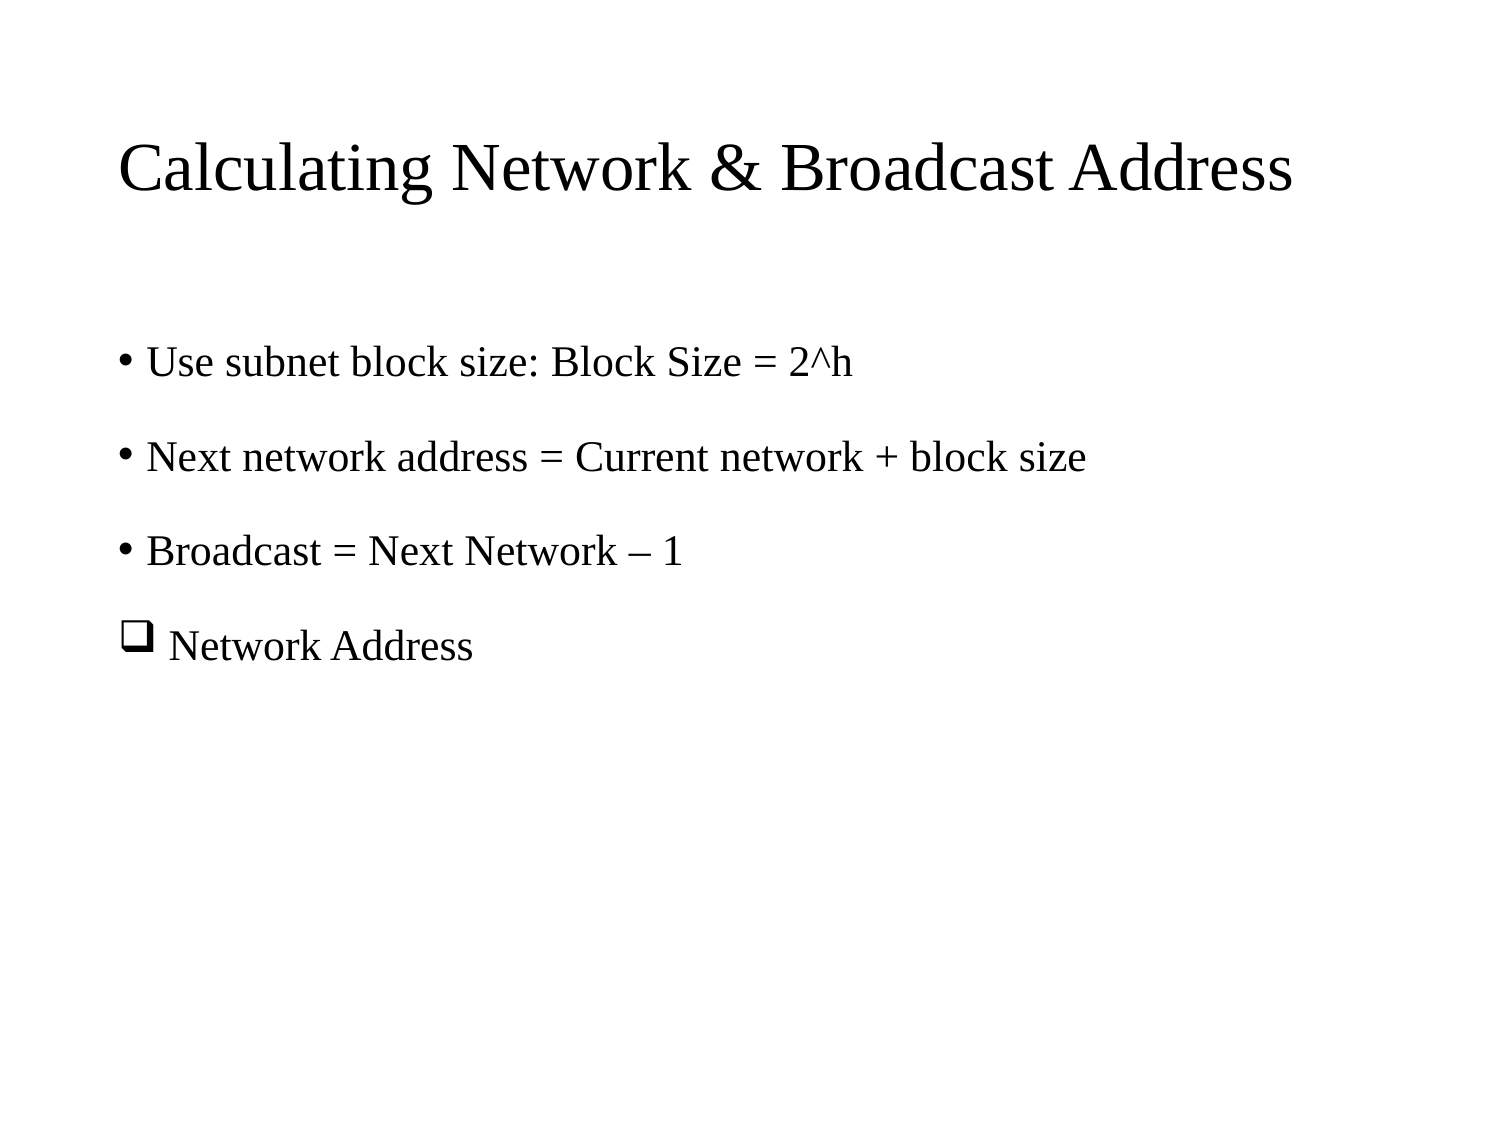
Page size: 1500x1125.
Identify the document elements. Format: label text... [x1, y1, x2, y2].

list Use subnet block size: Block Size = 2^h Next network address = Current network + block size Broadcast = Next Network – 1 Network Address [103, 299, 1397, 1014]
title Calculating Network & Broadcast Address [103, 59, 1397, 278]
